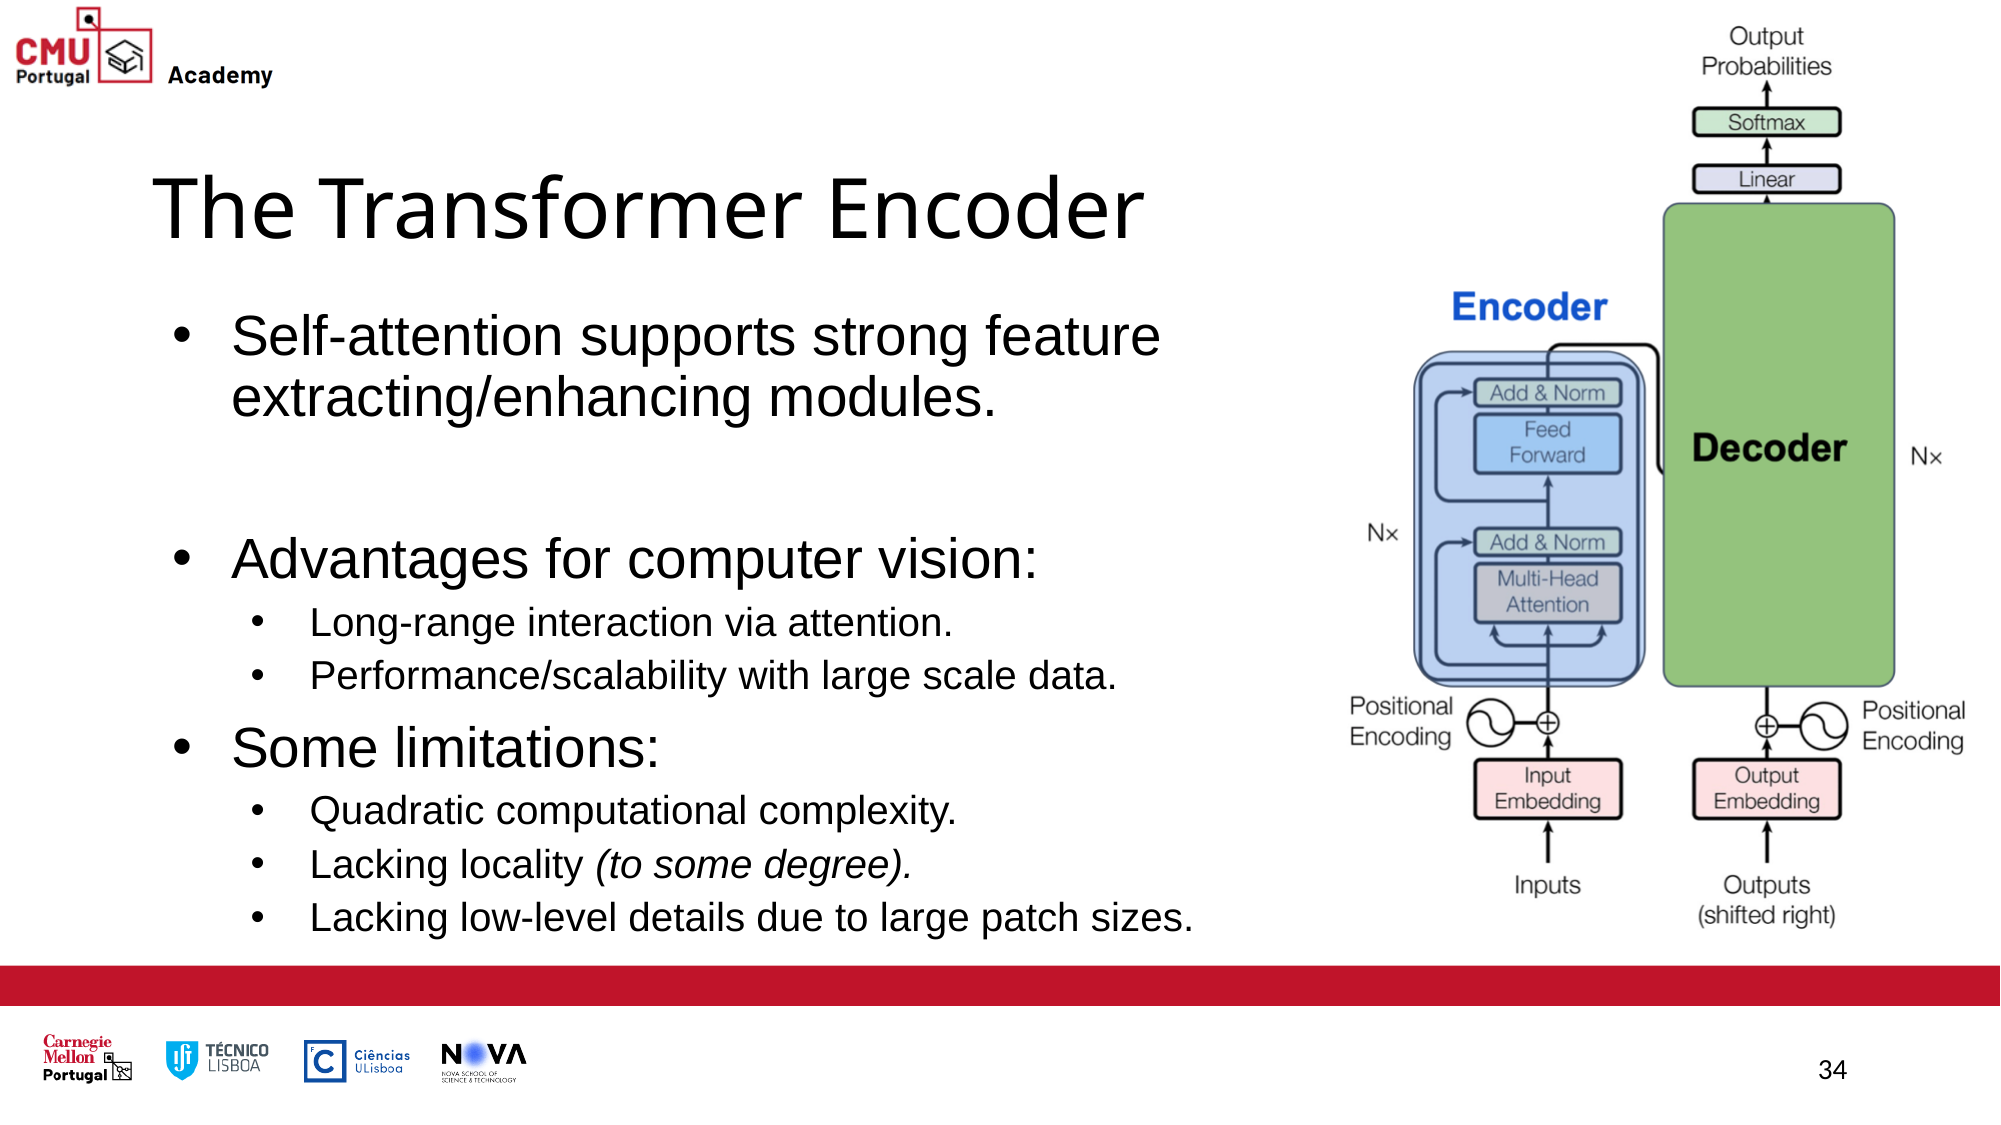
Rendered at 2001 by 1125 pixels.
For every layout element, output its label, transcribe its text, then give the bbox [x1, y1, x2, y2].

picture [0, 1011, 583, 1110]
list Self-attention supports strong feature extracting/enhancing modules. Advantages for computer vision: Long-range interaction via attention. Performance/scalability with large scale data. Some limitations: Quadratic computational complexity. Lacking locality (to some degree). Lacking low-level details due to large patch sizes. [137, 299, 1314, 955]
picture [5, 3, 275, 92]
title The Transformer Encoder [137, 145, 1314, 278]
picture [1319, 4, 2000, 955]
slide_number 34 [1412, 1042, 1863, 1103]
